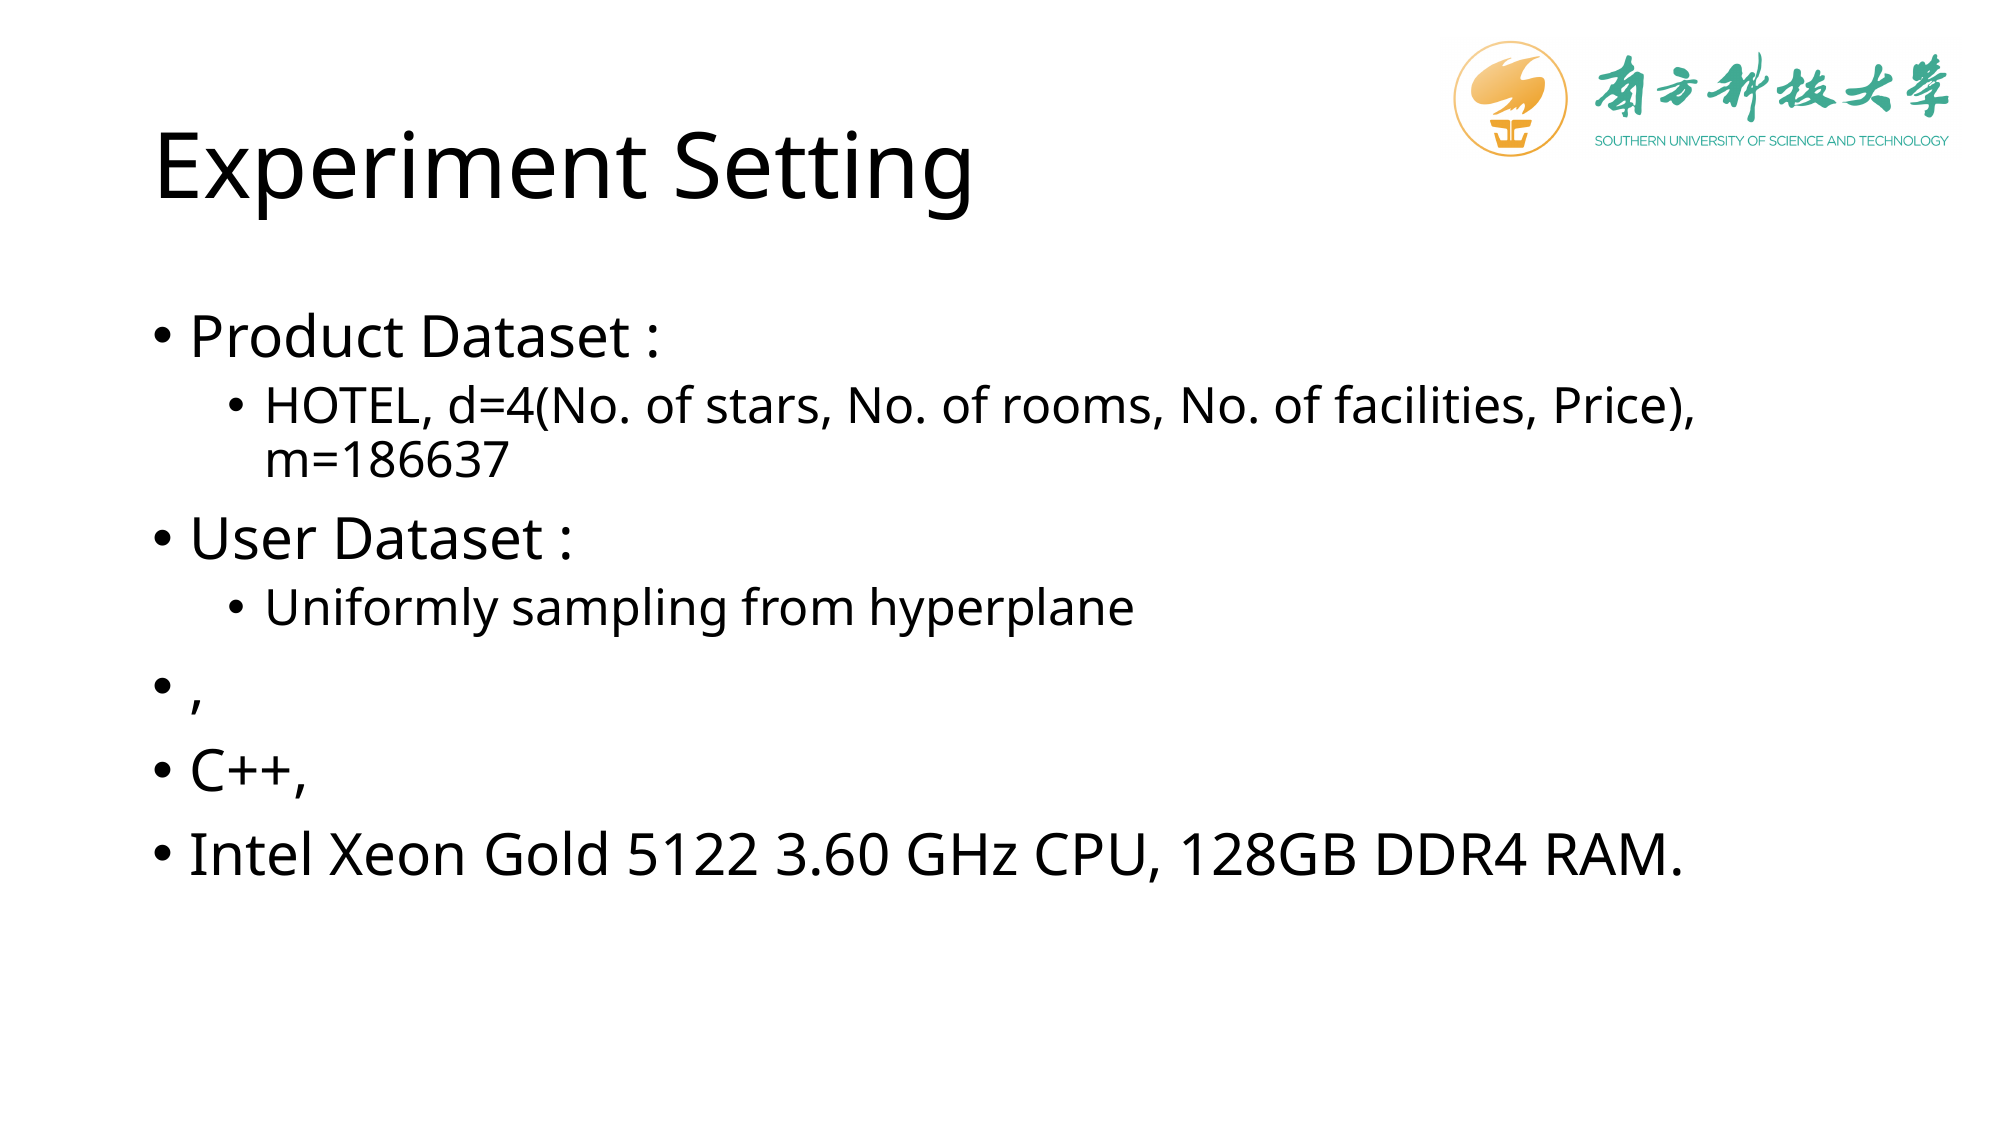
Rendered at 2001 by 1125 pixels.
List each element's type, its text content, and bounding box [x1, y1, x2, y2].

title Experiment Setting [137, 59, 1863, 278]
picture [1439, 37, 1962, 160]
